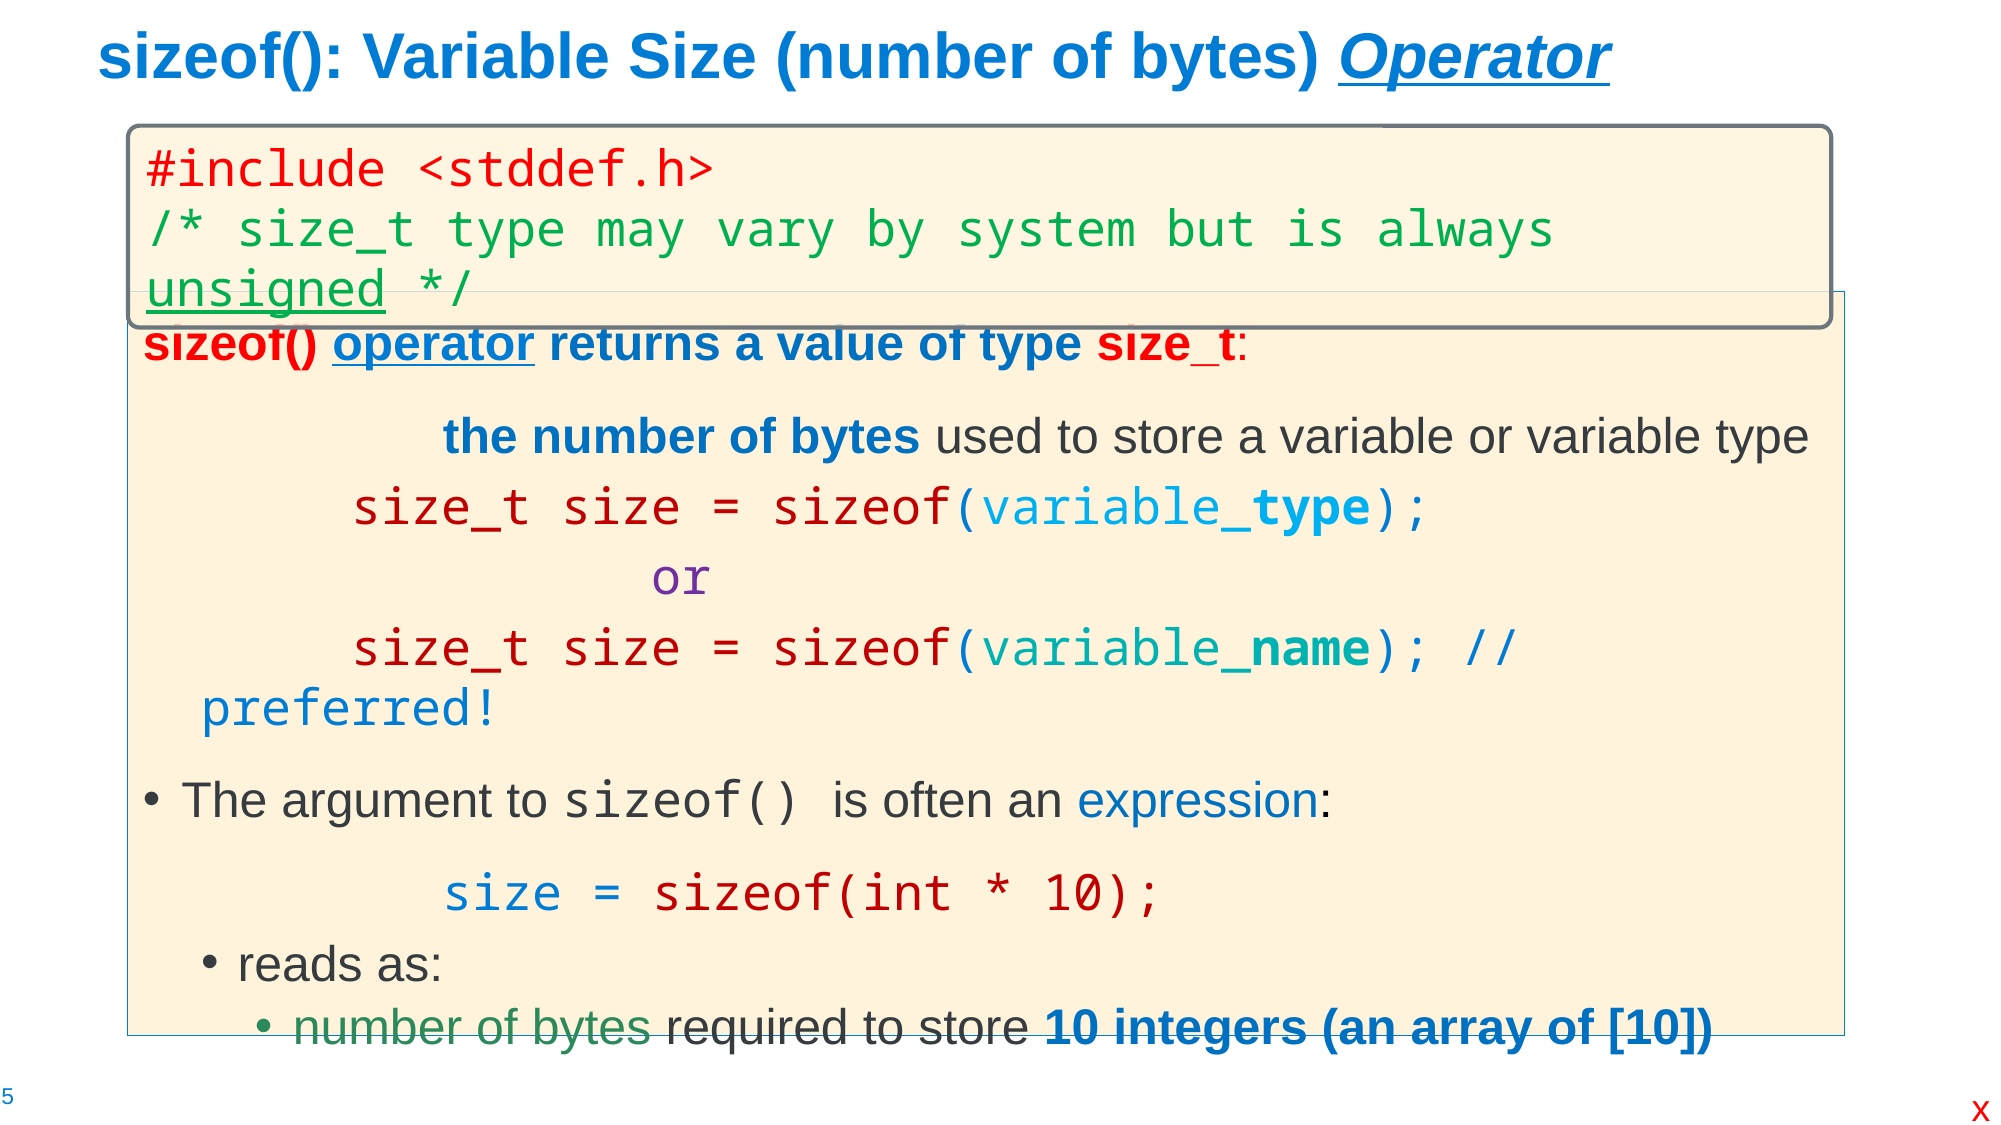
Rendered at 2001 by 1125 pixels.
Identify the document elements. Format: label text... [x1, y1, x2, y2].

title sizeof(): Variable Size (number of bytes) Operator [82, 19, 2000, 101]
text_box #include <stddef.h> /* size_t type may vary by system but is always unsigned */ [127, 125, 1832, 328]
text_box x [1956, 1076, 2000, 1125]
list sizeof() operator returns a value of type size_t: the number of bytes used to store a variable or variable type size_t size = sizeof(variable_type); or size_t size = sizeof(variable_name); // preferred! The argument to sizeof() is often an expression: size = sizeof(int * 10); reads as: number of bytes required to store 10 integers (an array of [10]) [127, 291, 1845, 1036]
